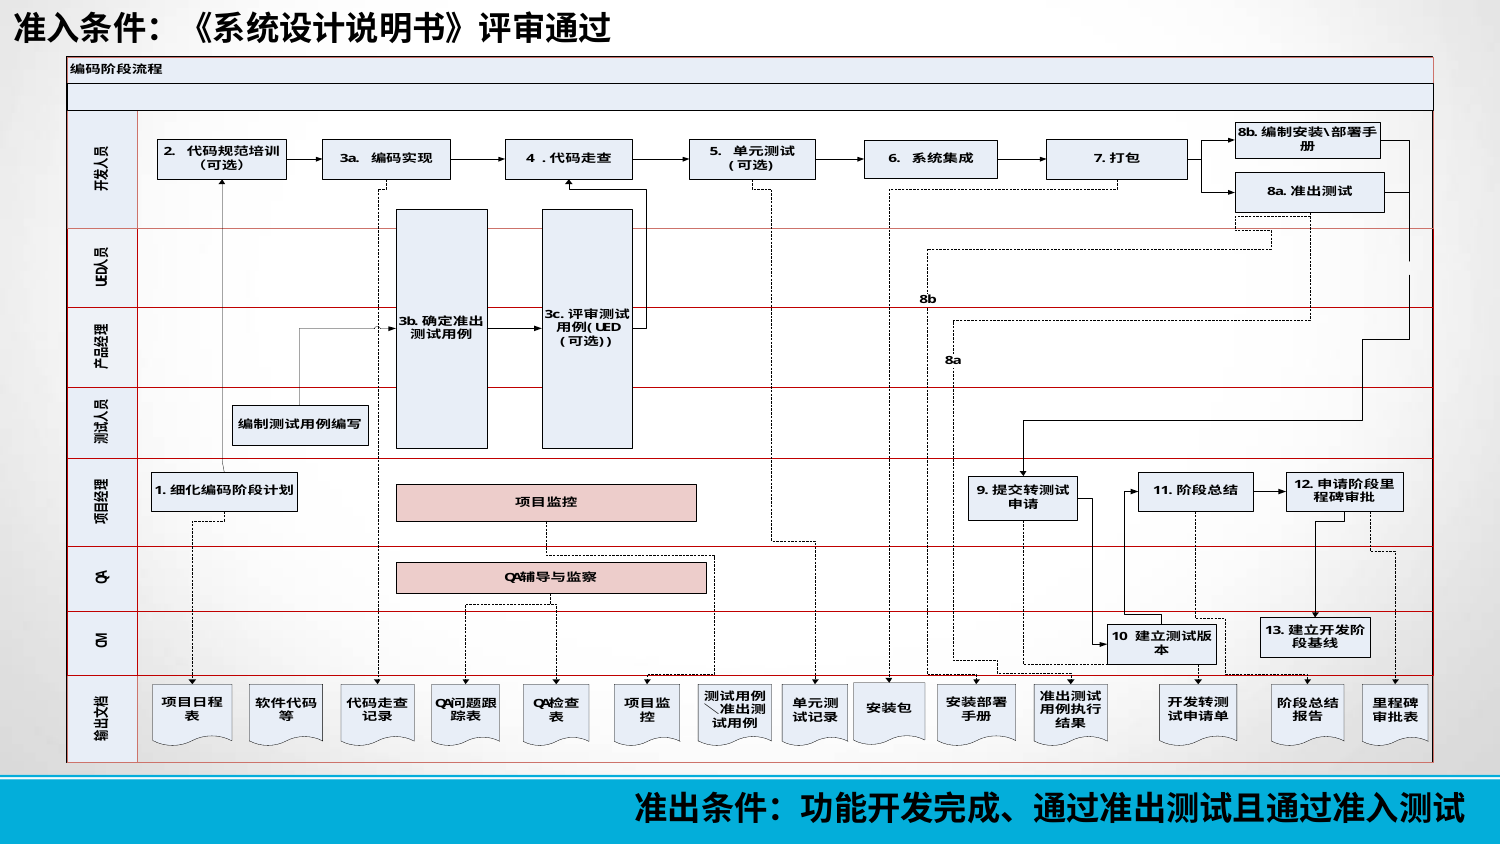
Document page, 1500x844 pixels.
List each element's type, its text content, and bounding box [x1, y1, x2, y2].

text_box 准入条件：《系统设计说明书》评审通过 [0, 0, 749, 55]
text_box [64, 55, 1436, 765]
picture [0, 1, 1500, 774]
text_box 准出条件：功能开发完成、通过准出测试且通过准入测试 [620, 779, 1495, 835]
